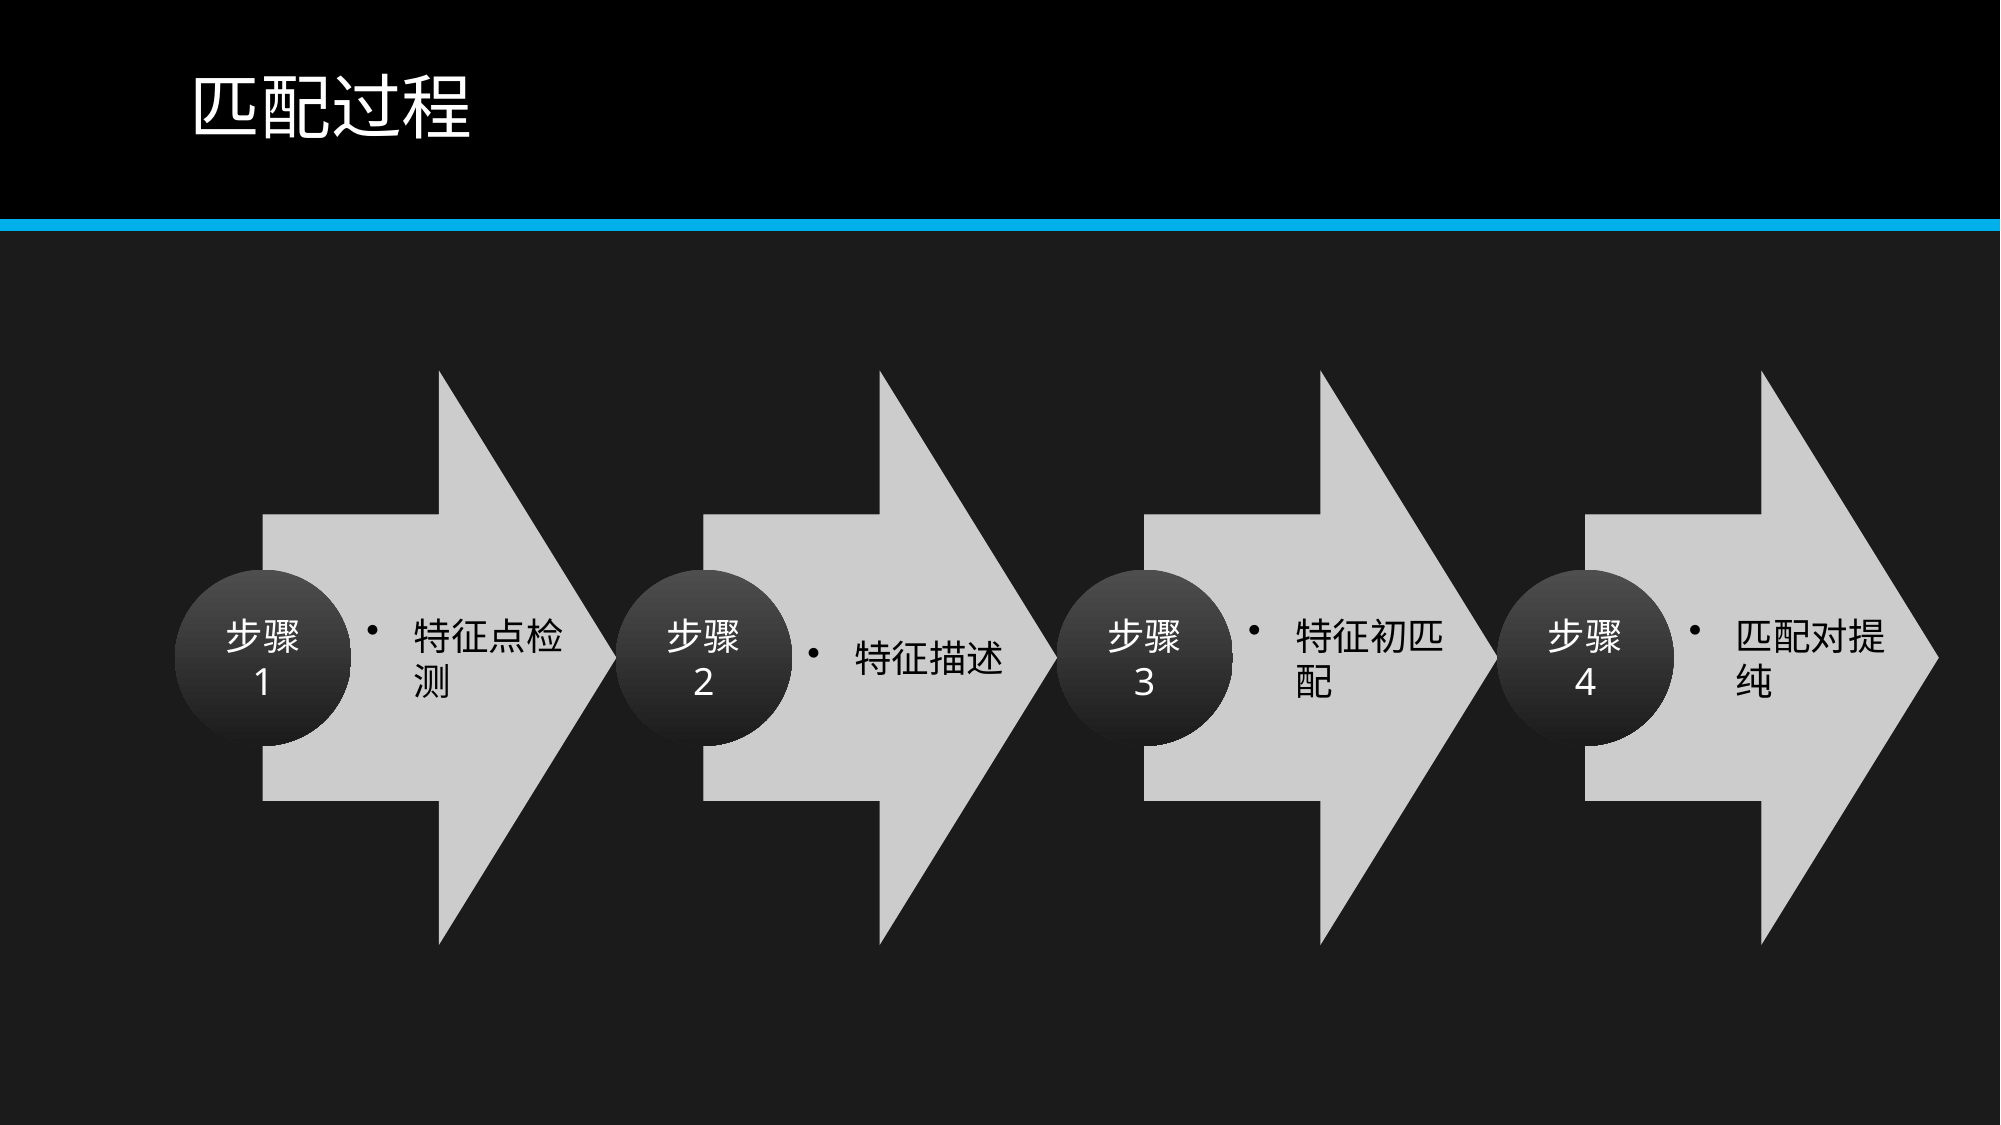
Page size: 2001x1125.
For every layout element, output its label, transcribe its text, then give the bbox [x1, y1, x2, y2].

title 匹配过程 [174, 20, 1825, 201]
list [174, 249, 1939, 1066]
